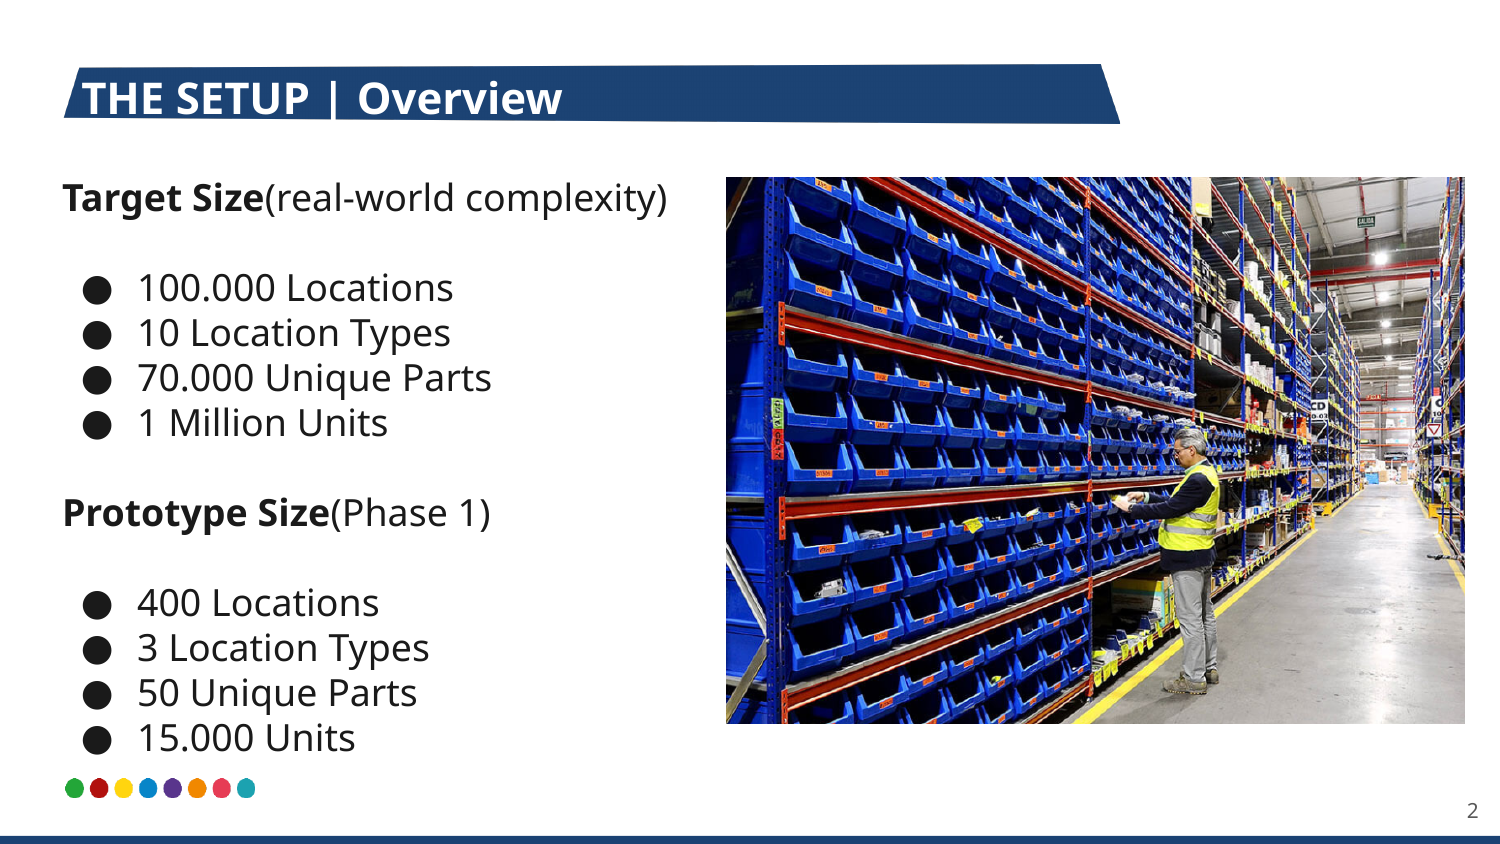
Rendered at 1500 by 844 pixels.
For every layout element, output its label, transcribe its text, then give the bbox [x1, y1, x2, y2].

picture [726, 174, 1465, 724]
text_box Target Size(real-world complexity) 100.000 Locations 10 Location Types 70.000 Unique Parts 1 Million Units Prototype Size(Phase 1) 400 Locations 3 Location Types 50 Unique Parts 15.000 Units [47, 158, 727, 819]
title THE SETUP | Overview [63, 64, 1121, 124]
slide_number ‹#› [1403, 779, 1494, 844]
